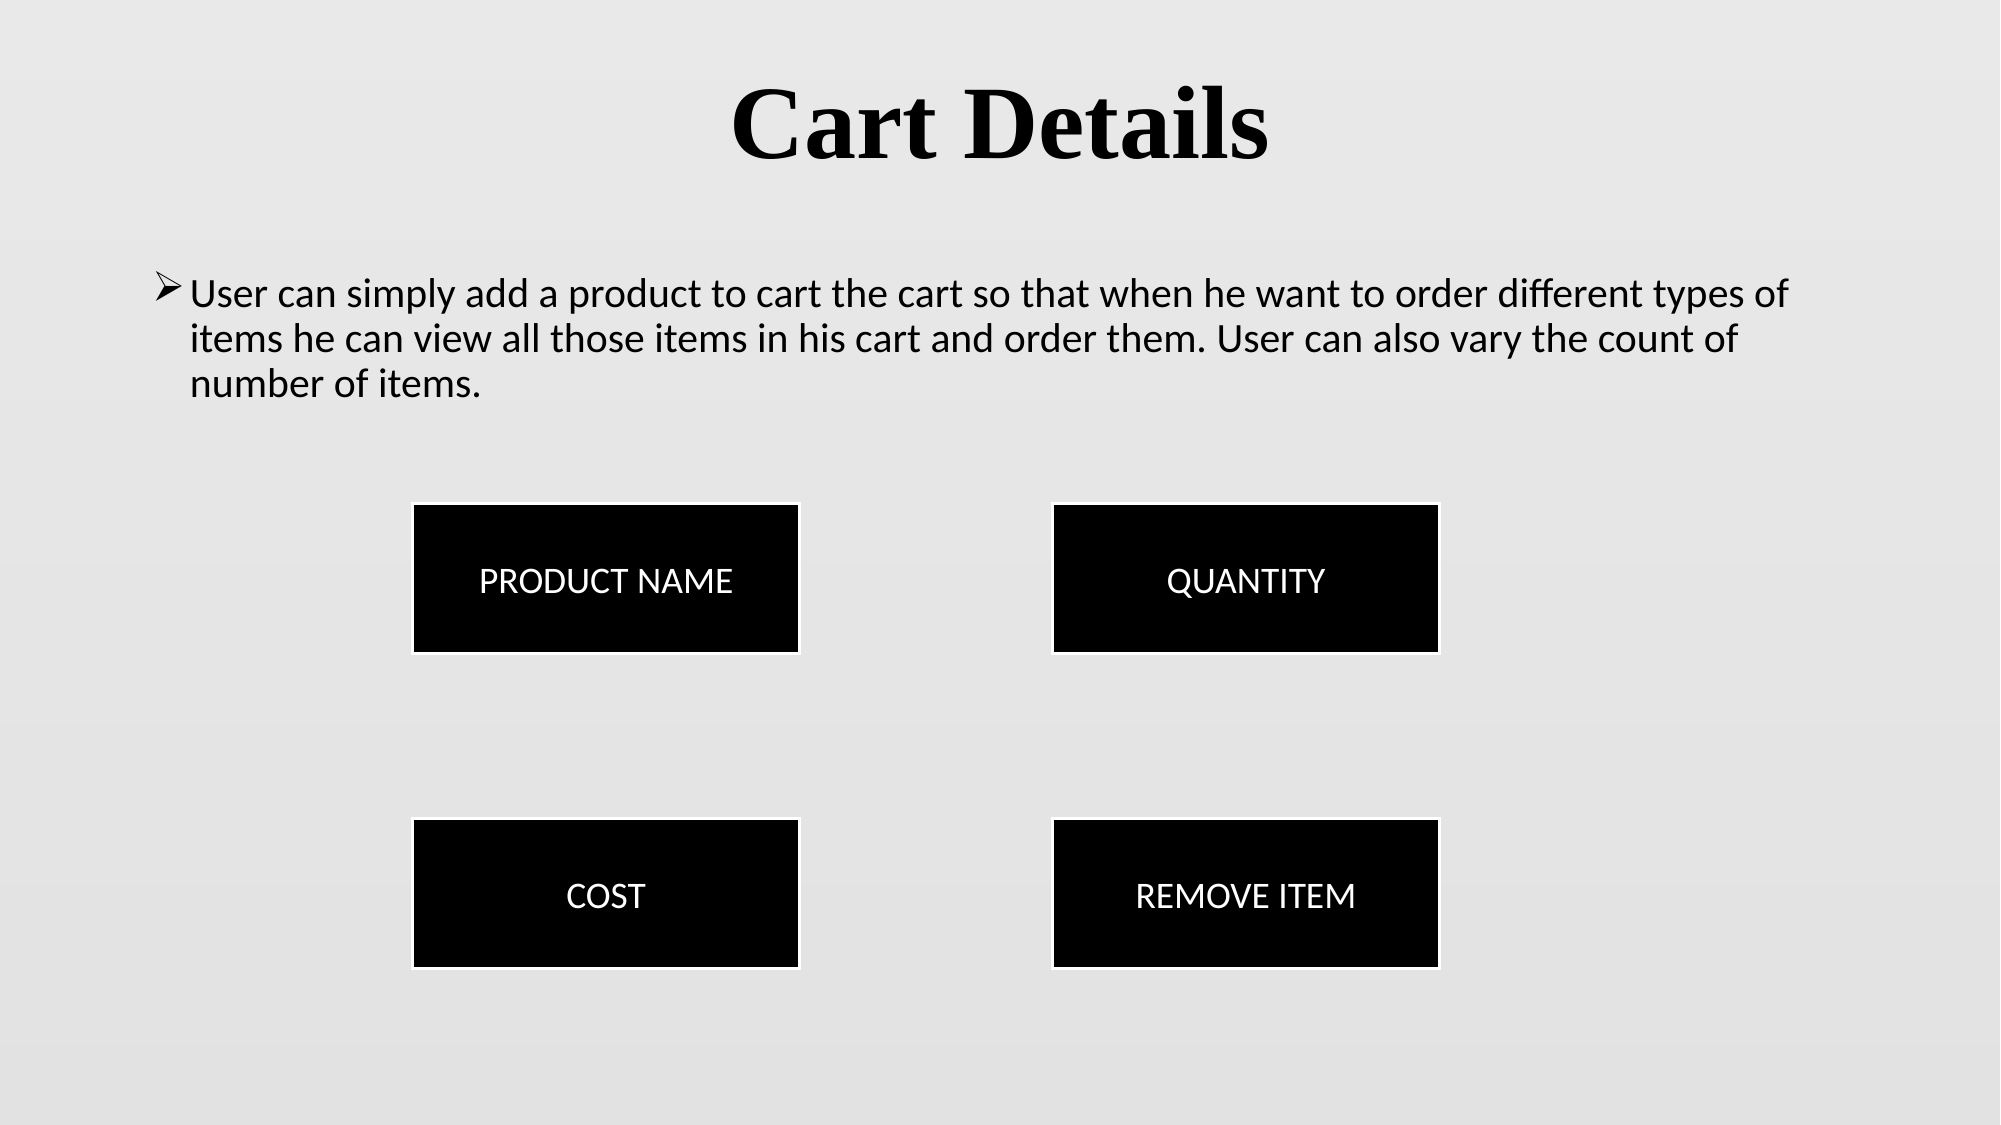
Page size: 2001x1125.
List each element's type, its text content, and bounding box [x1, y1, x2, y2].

text_box PRODUCT NAME [411, 502, 801, 655]
text_box COST [411, 817, 801, 970]
title Cart Details [137, 16, 1863, 234]
text_box QUANTITY [1051, 502, 1441, 655]
list User can simply add a product to cart the cart so that when he want to order different types of items he can view all those items in his cart and order them. User can also vary the count of number of items. [137, 263, 1863, 978]
text_box REMOVE ITEM [1051, 817, 1441, 970]
